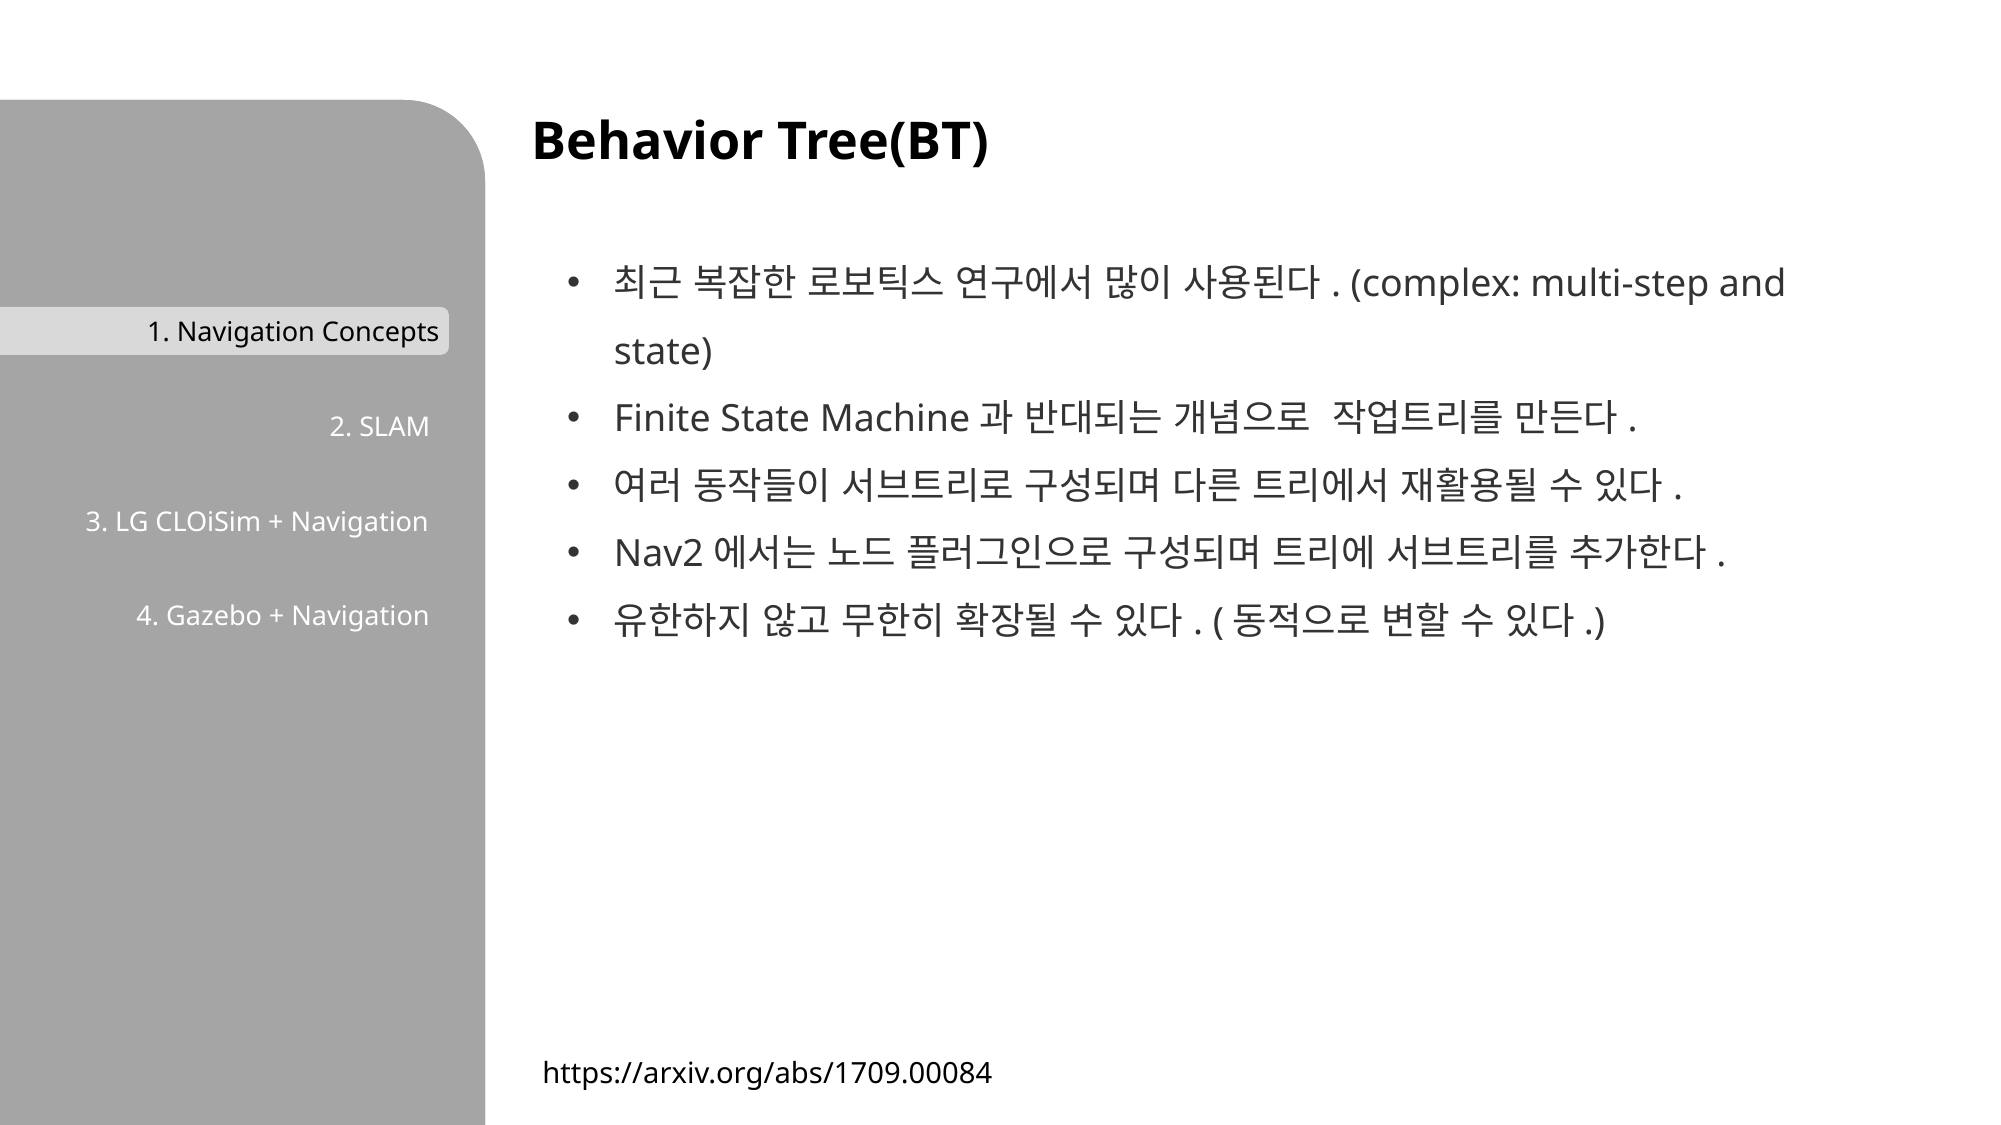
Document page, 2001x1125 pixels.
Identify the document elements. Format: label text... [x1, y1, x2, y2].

text_box https://arxiv.org/abs/1709.00084 [527, 1047, 1580, 1097]
text_box 최근 복잡한 로보틱스 연구에서 많이 사용된다. (complex: multi-step and state) Finite State Machine과 반대되는 개념으로 작업트리를 만든다. 여러 동작들이 서브트리로 구성되며 다른 트리에서 재활용될 수 있다. Nav2에서는 노드 플러그인으로 구성되며 트리에 서브트리를 추가한다. 유한하지 않고 무한히 확장될 수 있다. (동적으로 변할 수 있다.) [552, 229, 1901, 717]
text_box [0, 99, 485, 1125]
text_box Behavior Tree(BT) [517, 99, 1005, 178]
